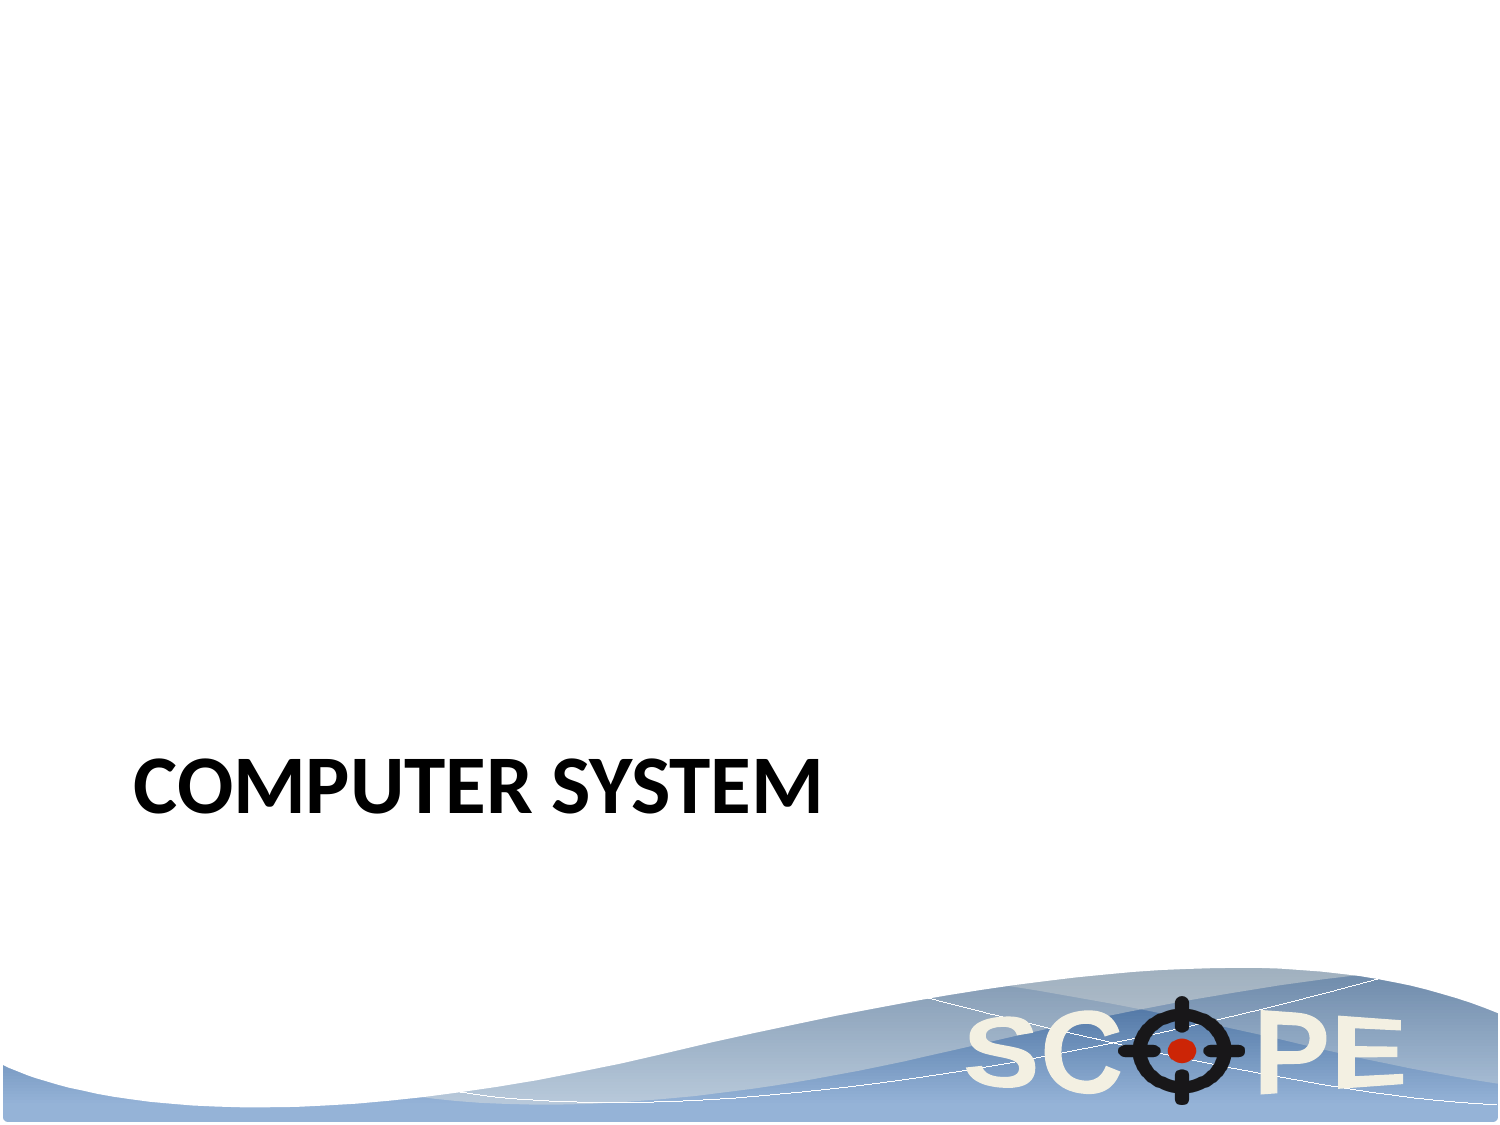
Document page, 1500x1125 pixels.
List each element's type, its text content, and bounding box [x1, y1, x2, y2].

title Computer system [118, 722, 1394, 947]
picture [1118, 996, 1245, 1105]
